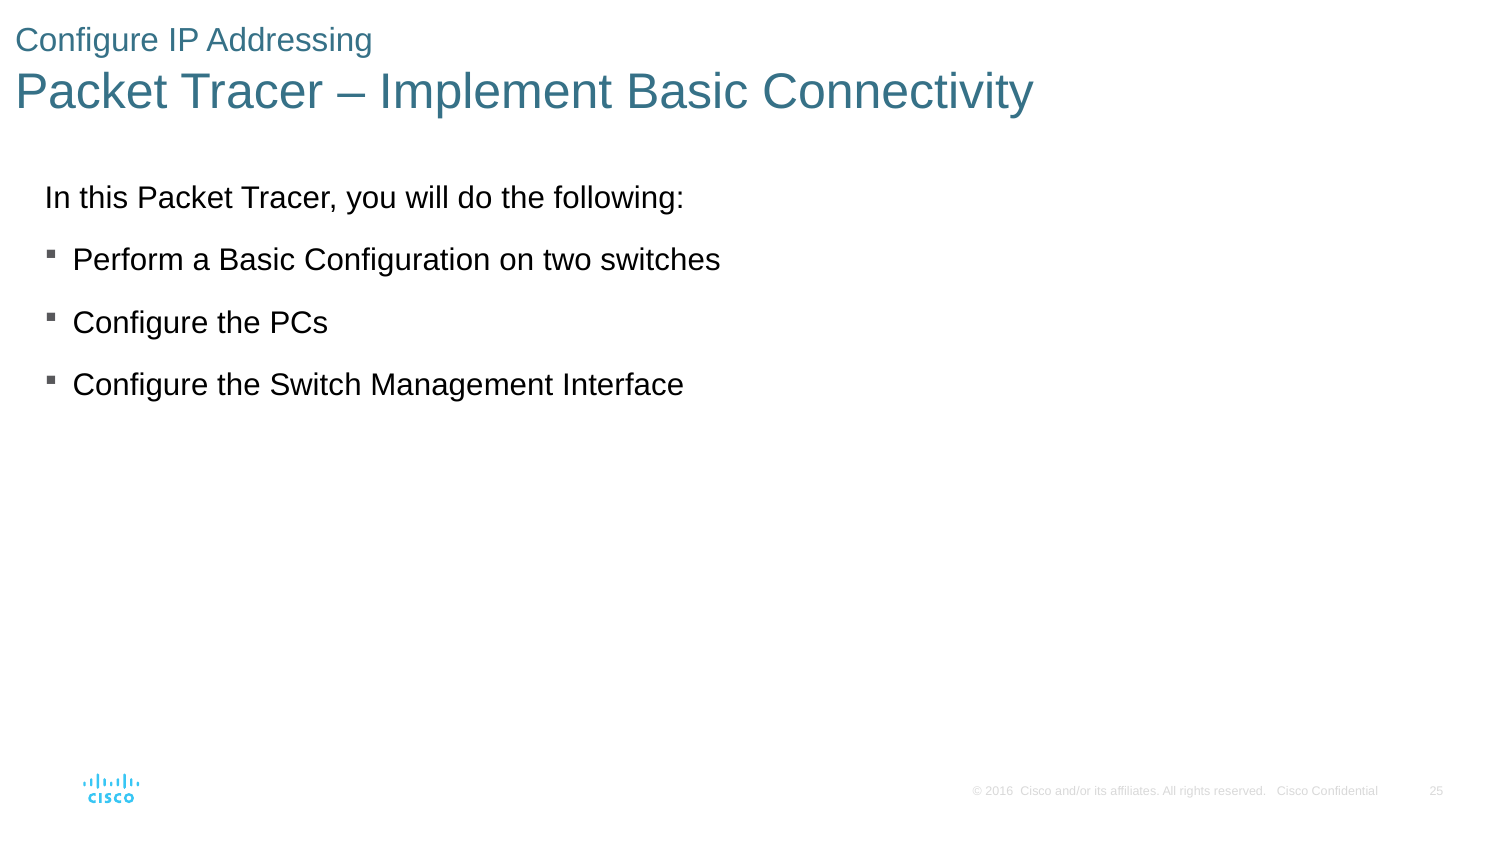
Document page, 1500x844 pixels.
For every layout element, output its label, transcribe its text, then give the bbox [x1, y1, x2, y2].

list In this Packet Tracer, you will do the following: Perform a Basic Configuration on two switches Configure the PCs Configure the Switch Management Interface [29, 169, 1449, 748]
title Configure IP Addressing Packet Tracer – Implement Basic Connectivity [0, 19, 1500, 117]
